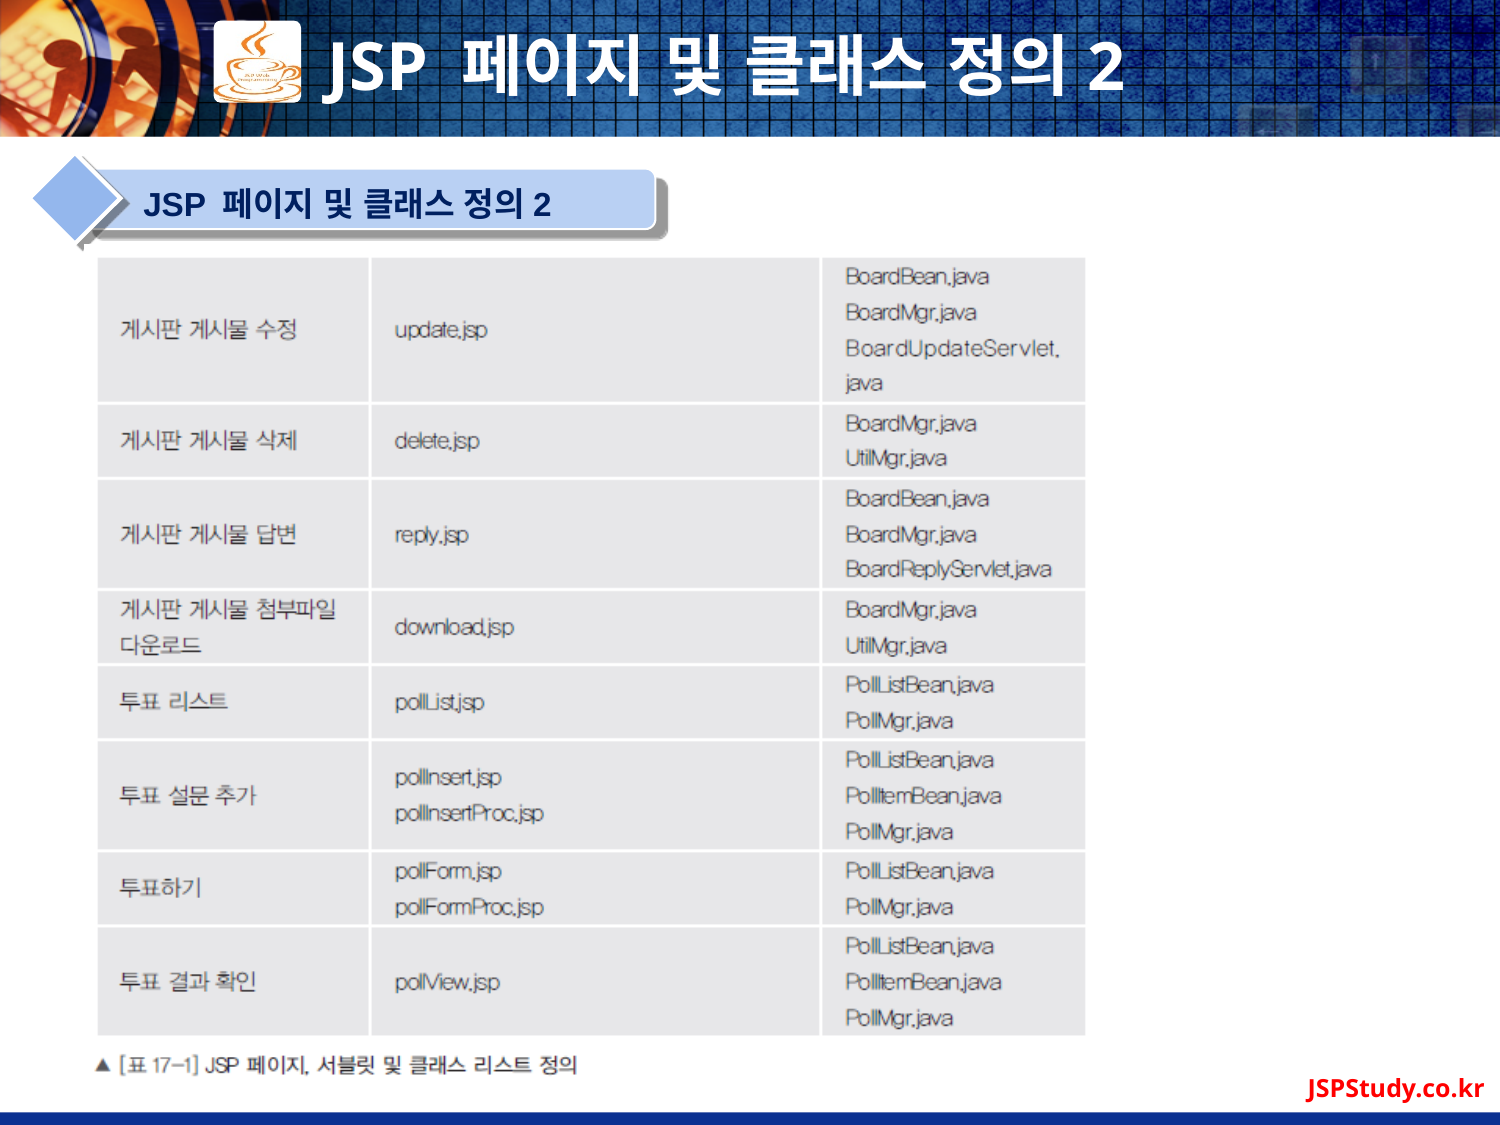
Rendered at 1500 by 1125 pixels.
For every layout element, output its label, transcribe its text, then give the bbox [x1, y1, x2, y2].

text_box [29, 152, 656, 244]
picture [0, 0, 1500, 138]
picture [84, 244, 1098, 1092]
footer JSPStudy.co.kr [1024, 1064, 1500, 1118]
title JSP 페이지 및 클래스 정의2 [312, 17, 1388, 111]
